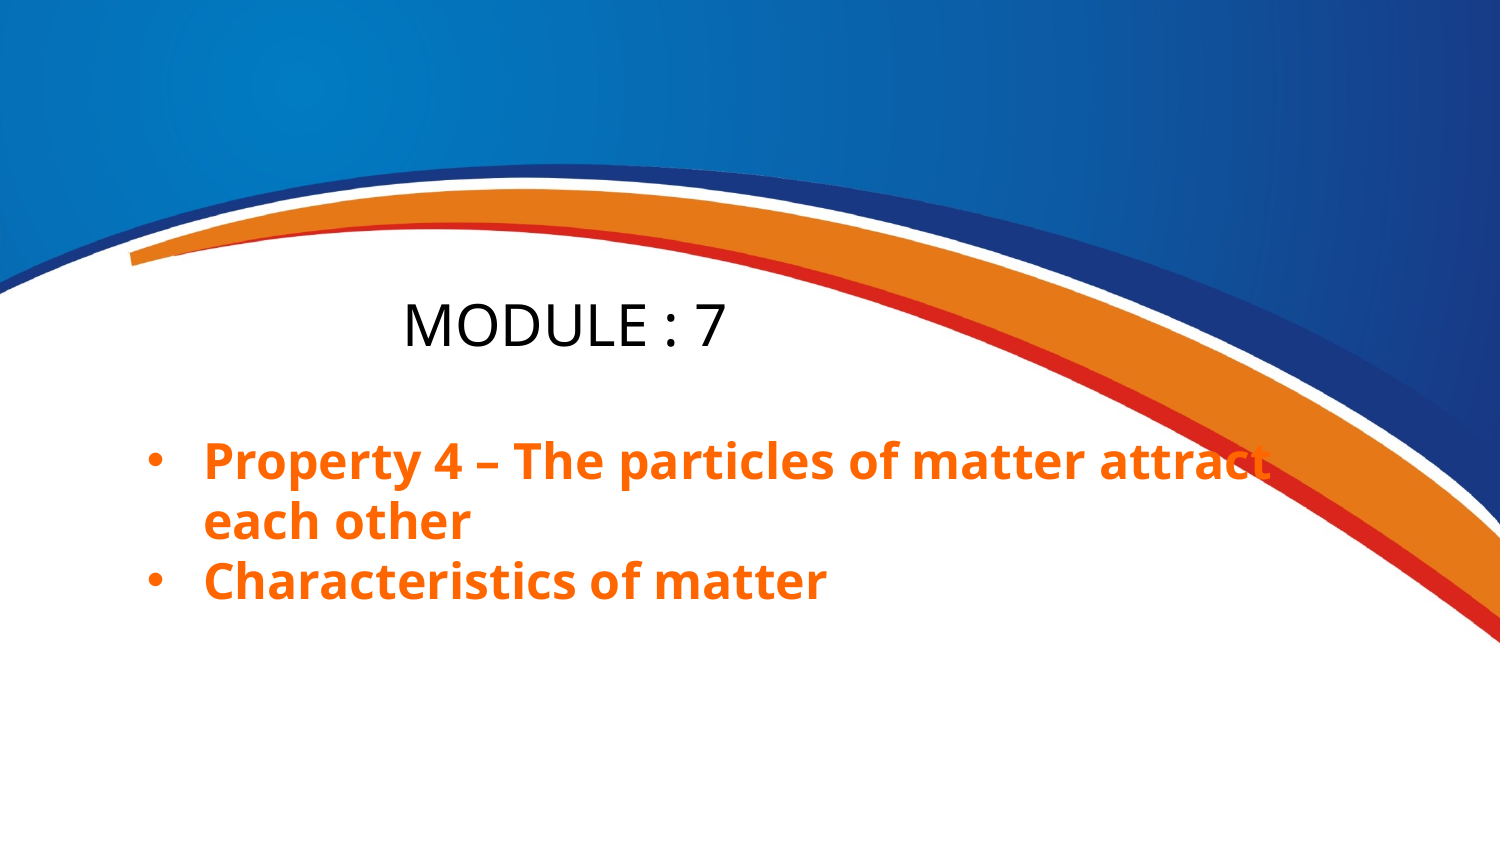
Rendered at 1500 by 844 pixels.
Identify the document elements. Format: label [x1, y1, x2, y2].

picture [0, 0, 1500, 649]
